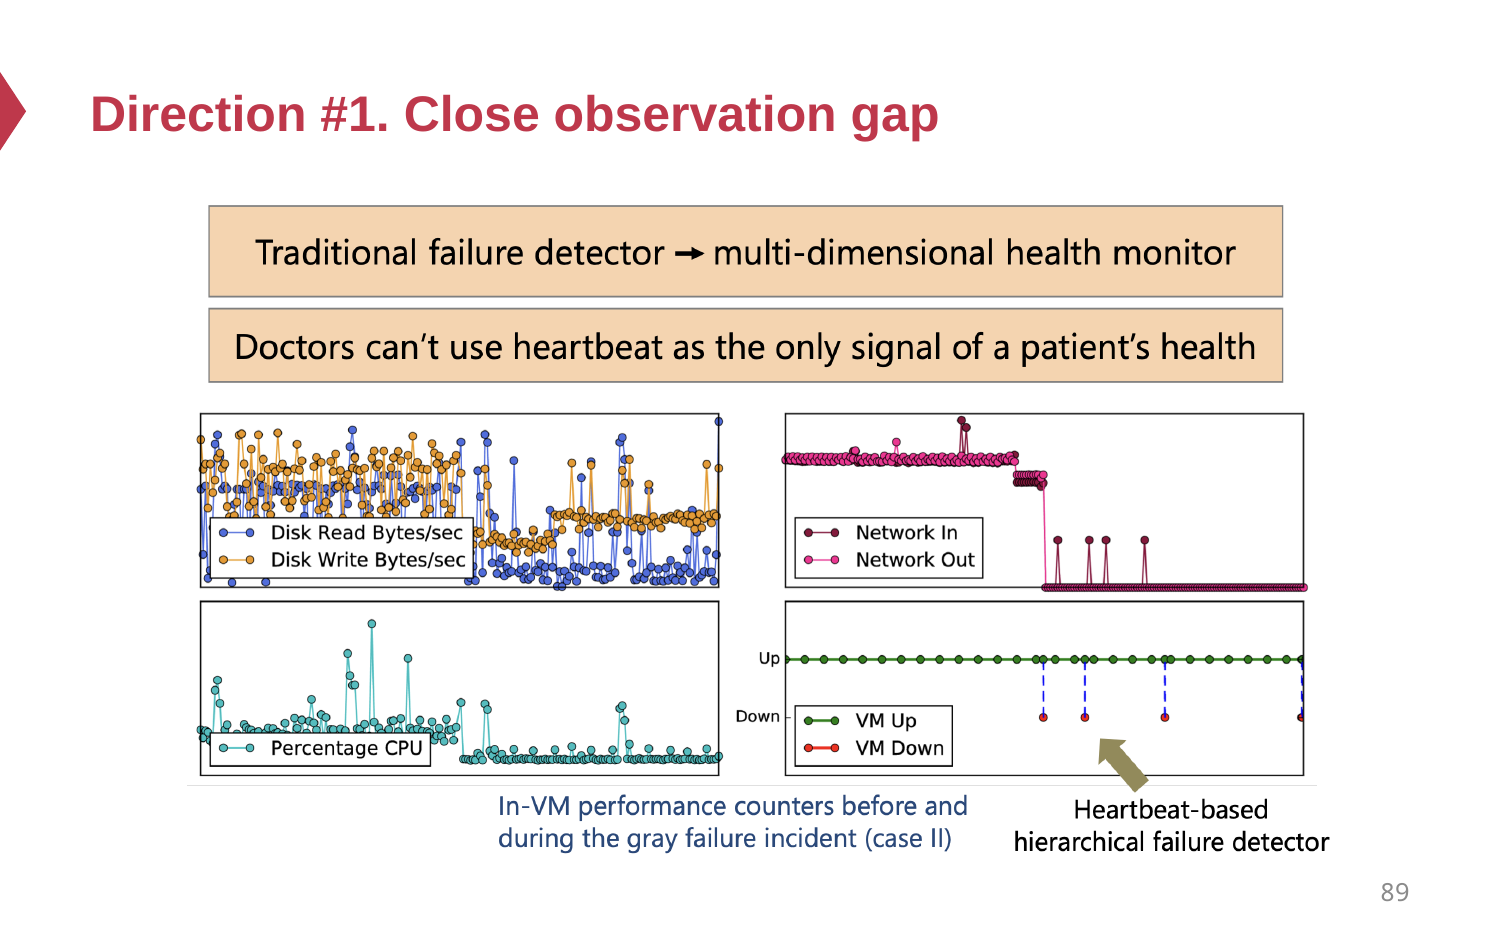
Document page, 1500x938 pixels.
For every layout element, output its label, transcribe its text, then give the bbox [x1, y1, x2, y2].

title Direction #1. Close observation gap [75, 37, 1425, 186]
slide_number 89 [1074, 868, 1425, 919]
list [141, 175, 1359, 859]
